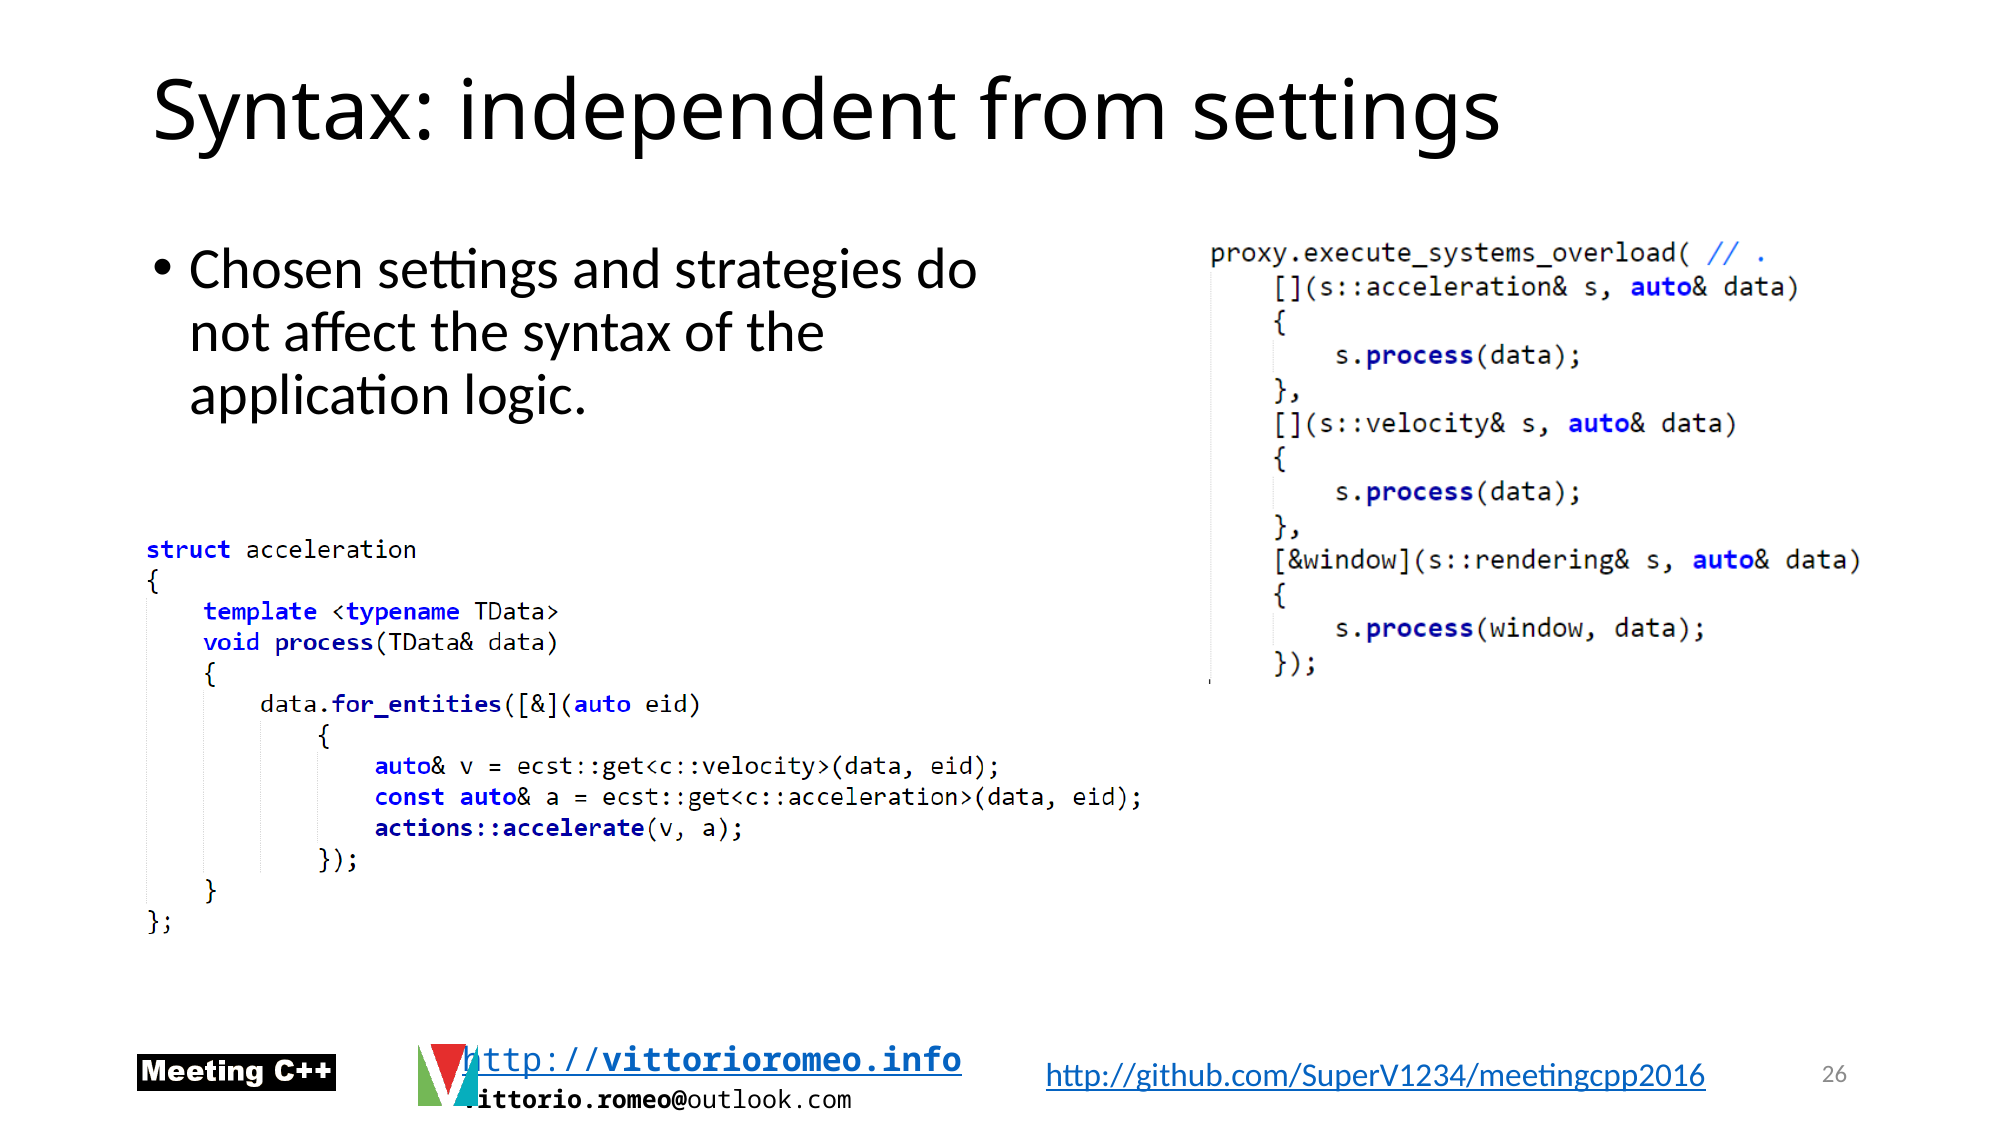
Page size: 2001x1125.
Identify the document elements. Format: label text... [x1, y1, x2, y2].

picture [137, 528, 1154, 944]
title Syntax: independent from settings [137, 59, 1863, 166]
picture [1195, 231, 1863, 685]
slide_number 26 [1793, 1042, 1863, 1103]
picture [418, 1044, 478, 1106]
list Chosen settings and strategies do not affect the syntax of the application logic. [137, 231, 1045, 449]
picture [137, 1054, 336, 1091]
